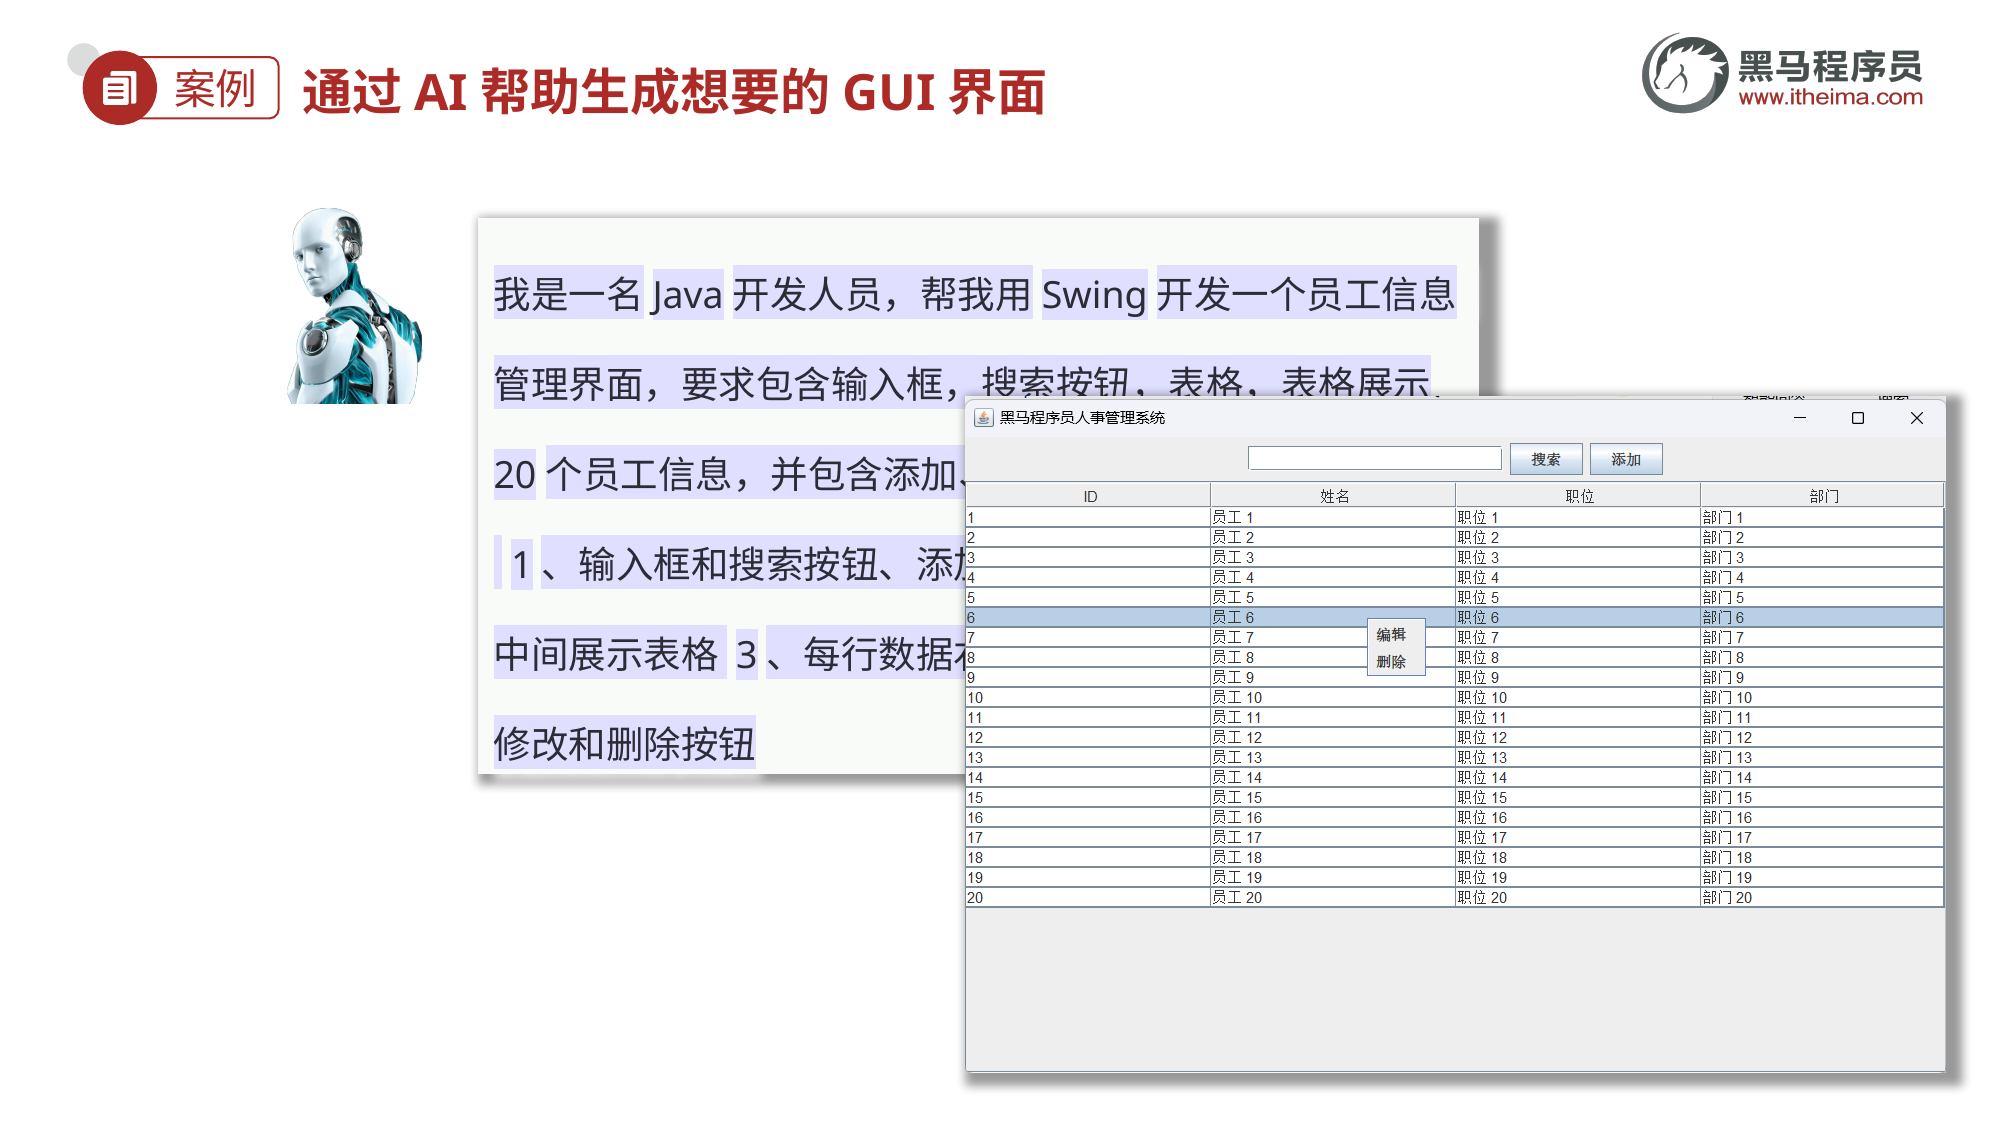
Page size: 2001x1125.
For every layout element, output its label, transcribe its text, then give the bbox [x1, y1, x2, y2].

picture [103, 71, 137, 105]
picture [965, 396, 1946, 1073]
text_box 我是一名Java开发人员，帮我用Swing开发一个员工信息管理界面，要求包含输入框，搜索按钮，表格，表格展示20个员工信息，并包含添加、修改，删除功能。要求如下： 1、输入框和搜索按钮、添加按钮占第一行并且居中 2、中间展示表格 3、每行数据右键绑定一个菜单，菜单展示修改和删除按钮 [478, 218, 1479, 774]
picture [1633, 24, 1937, 125]
title 通过AI帮助生成想要的GUI界面 [287, 51, 1885, 130]
picture [231, 198, 462, 404]
